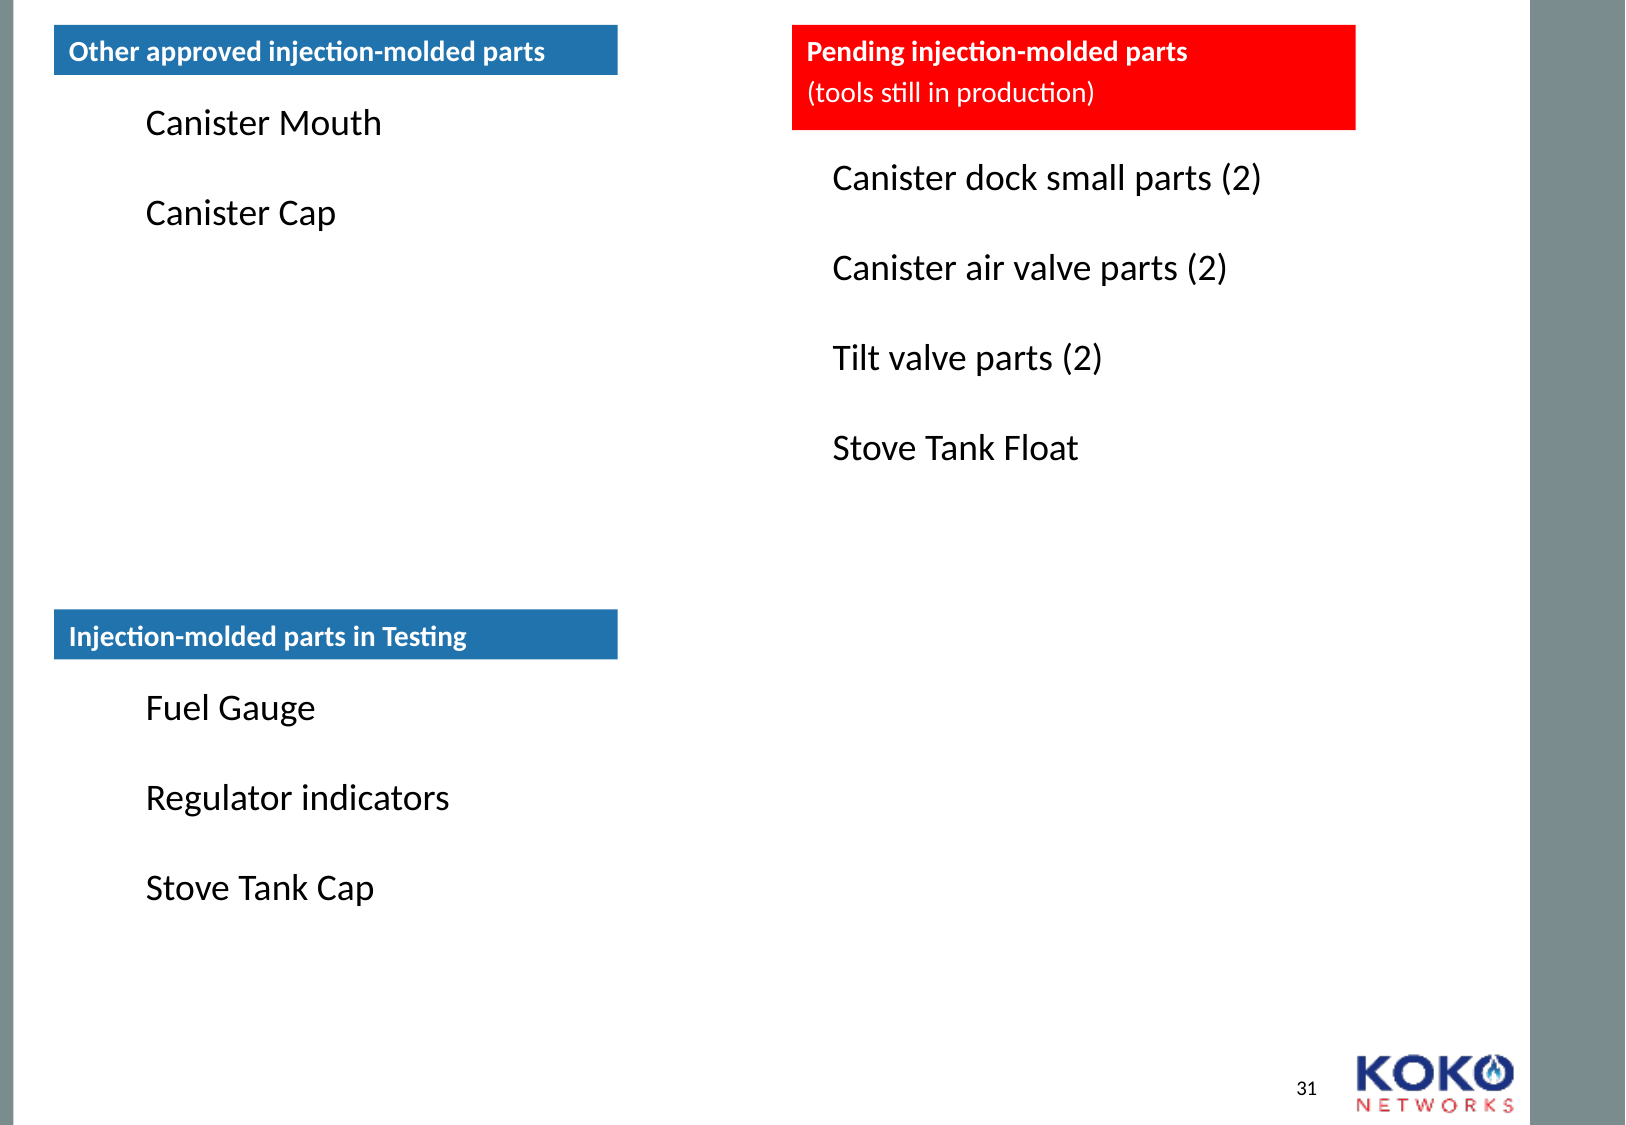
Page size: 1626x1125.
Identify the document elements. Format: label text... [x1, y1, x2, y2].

text_box Canister Mouth Canister Cap Fuel Gauge Regulator indicators Stove Tank Cap [131, 660, 474, 1051]
slide_number 31 [1155, 1061, 1332, 1112]
picture [1327, 1017, 1541, 1125]
list Other approved injection-molded parts [54, 24, 618, 75]
text_box Injection-molded parts in Testing [54, 609, 618, 660]
text_box Canister dock small parts (2) Canister air valve parts (2) Tilt valve parts (2) Stove Tank Float [817, 145, 1278, 476]
text_box Canister Mouth Canister Cap Fuel Gauge Regulator indicators Stove Tank Cap [131, 90, 474, 609]
text_box Pending injection-molded parts (tools still in production) [792, 24, 1356, 131]
